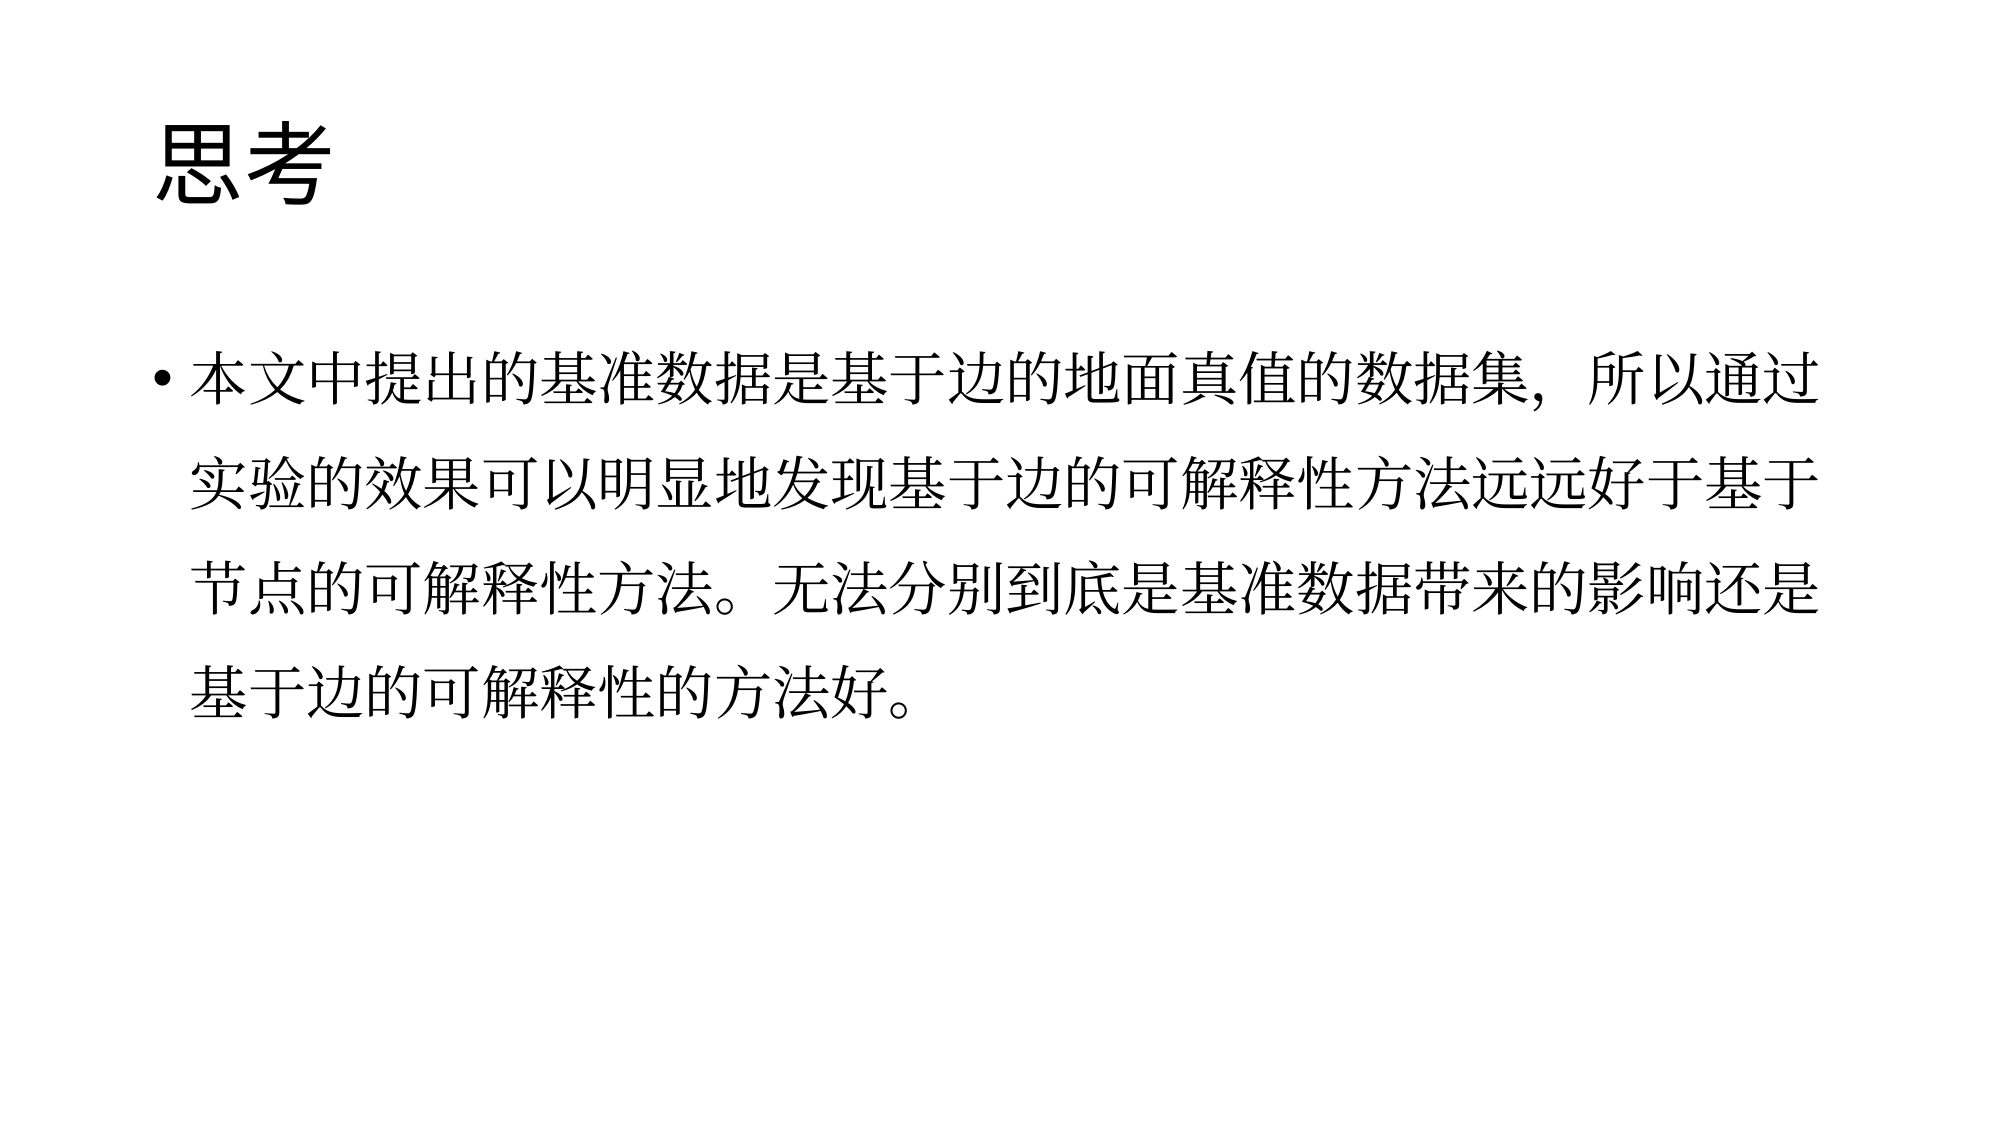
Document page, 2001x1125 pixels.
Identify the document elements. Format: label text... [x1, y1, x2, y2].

title 思考 [137, 59, 1863, 278]
list 本文中提出的基准数据是基于边的地面真值的数据集，所以通过实验的效果可以明显地发现基于边的可解释性方法远远好于基于节点的可解释性方法。无法分别到底是基准数据带来的影响还是基于边的可解释性的方法好。 [137, 299, 1863, 1014]
